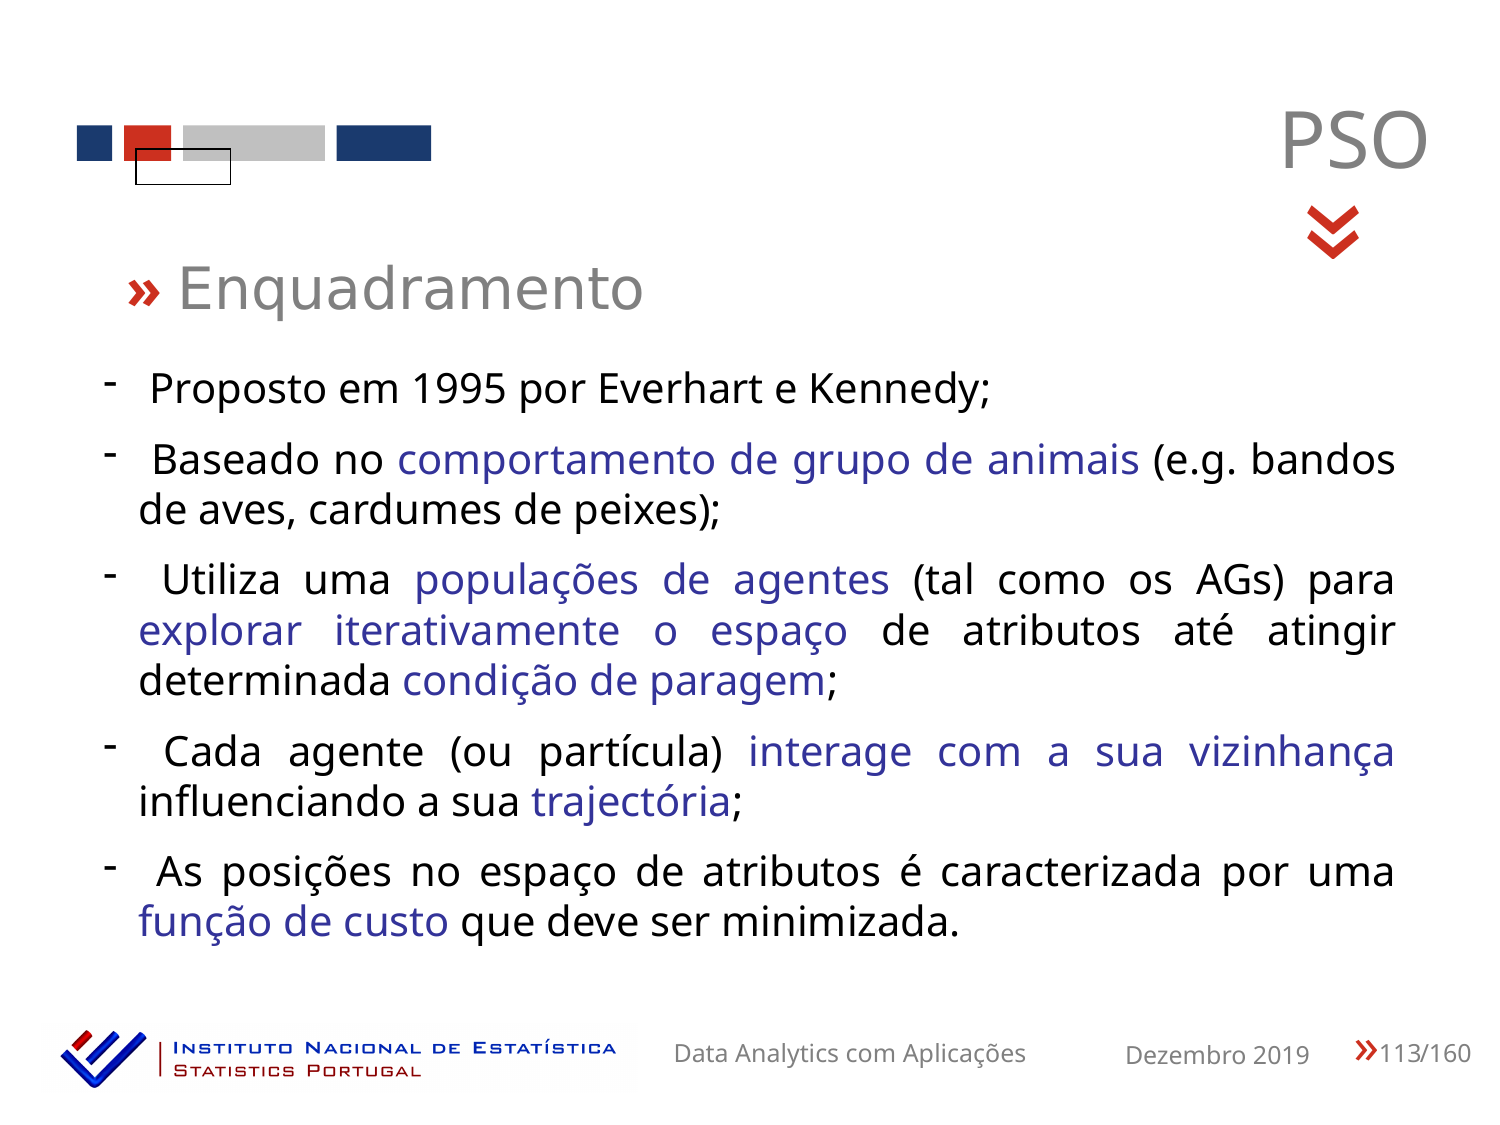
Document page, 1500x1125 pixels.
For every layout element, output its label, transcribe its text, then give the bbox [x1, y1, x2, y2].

text_box « [1234, 196, 1400, 280]
text_box » Enquadramento [111, 243, 1436, 329]
picture [41, 1023, 638, 1093]
text_box PSO [454, 66, 1447, 207]
text_box Proposto em 1995 por Everhart e Kennedy; Baseado no comportamento de grupo de animais (e.g. bandos de aves, cardumes de peixes); Utiliza uma populações de agentes (tal como os AGs) para explorar iterativamente o espaço de atributos até atingir determinada condição de paragem; Cada agente (ou partícula) interage com a sua vizinhança influenciando a sua trajectória; As posições no espaço de atributos é caracterizada por uma função de custo que deve ser minimizada. [88, 354, 1412, 953]
text_box 113 [1364, 1029, 1447, 1075]
